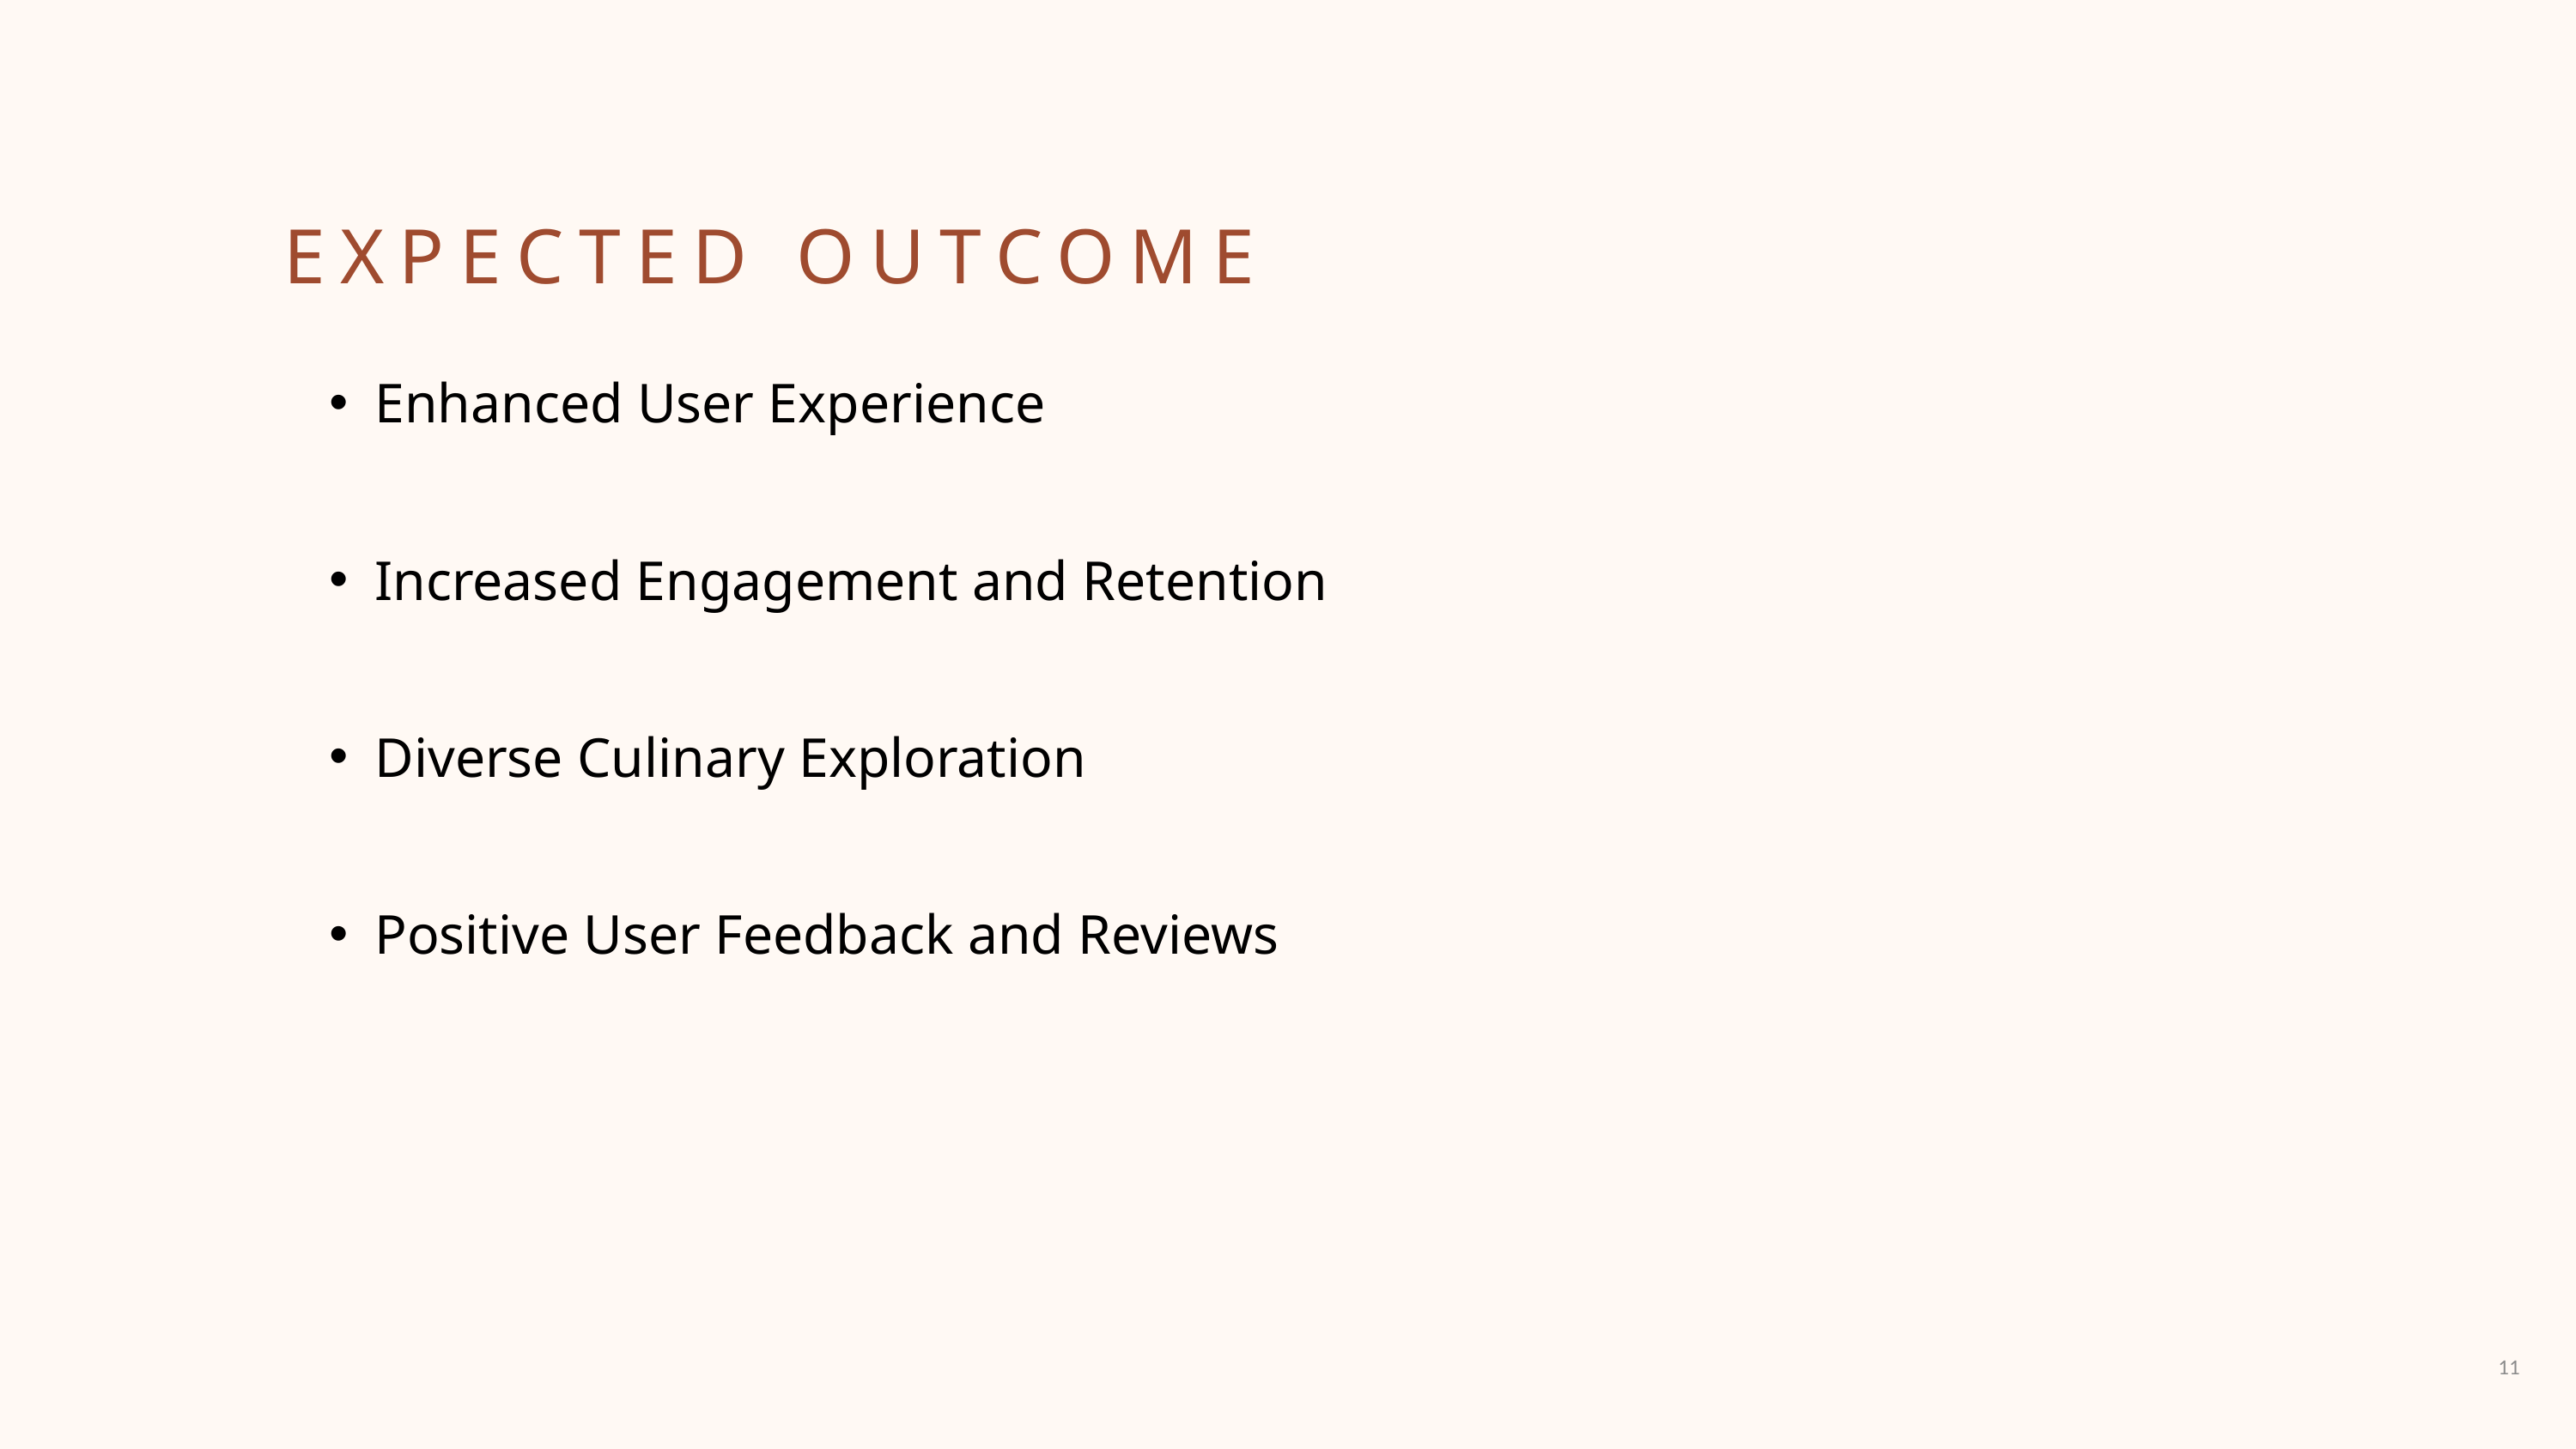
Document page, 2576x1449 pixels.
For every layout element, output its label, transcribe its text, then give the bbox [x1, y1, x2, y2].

text_box Enhanced User Experience Increased Engagement and Retention Diverse Culinary Exploration Positive User Feedback and Reviews [283, 374, 1346, 1083]
text_box EXPECTED OUTCOME [283, 208, 1267, 299]
slide_number 11 [1868, 1239, 2533, 1449]
